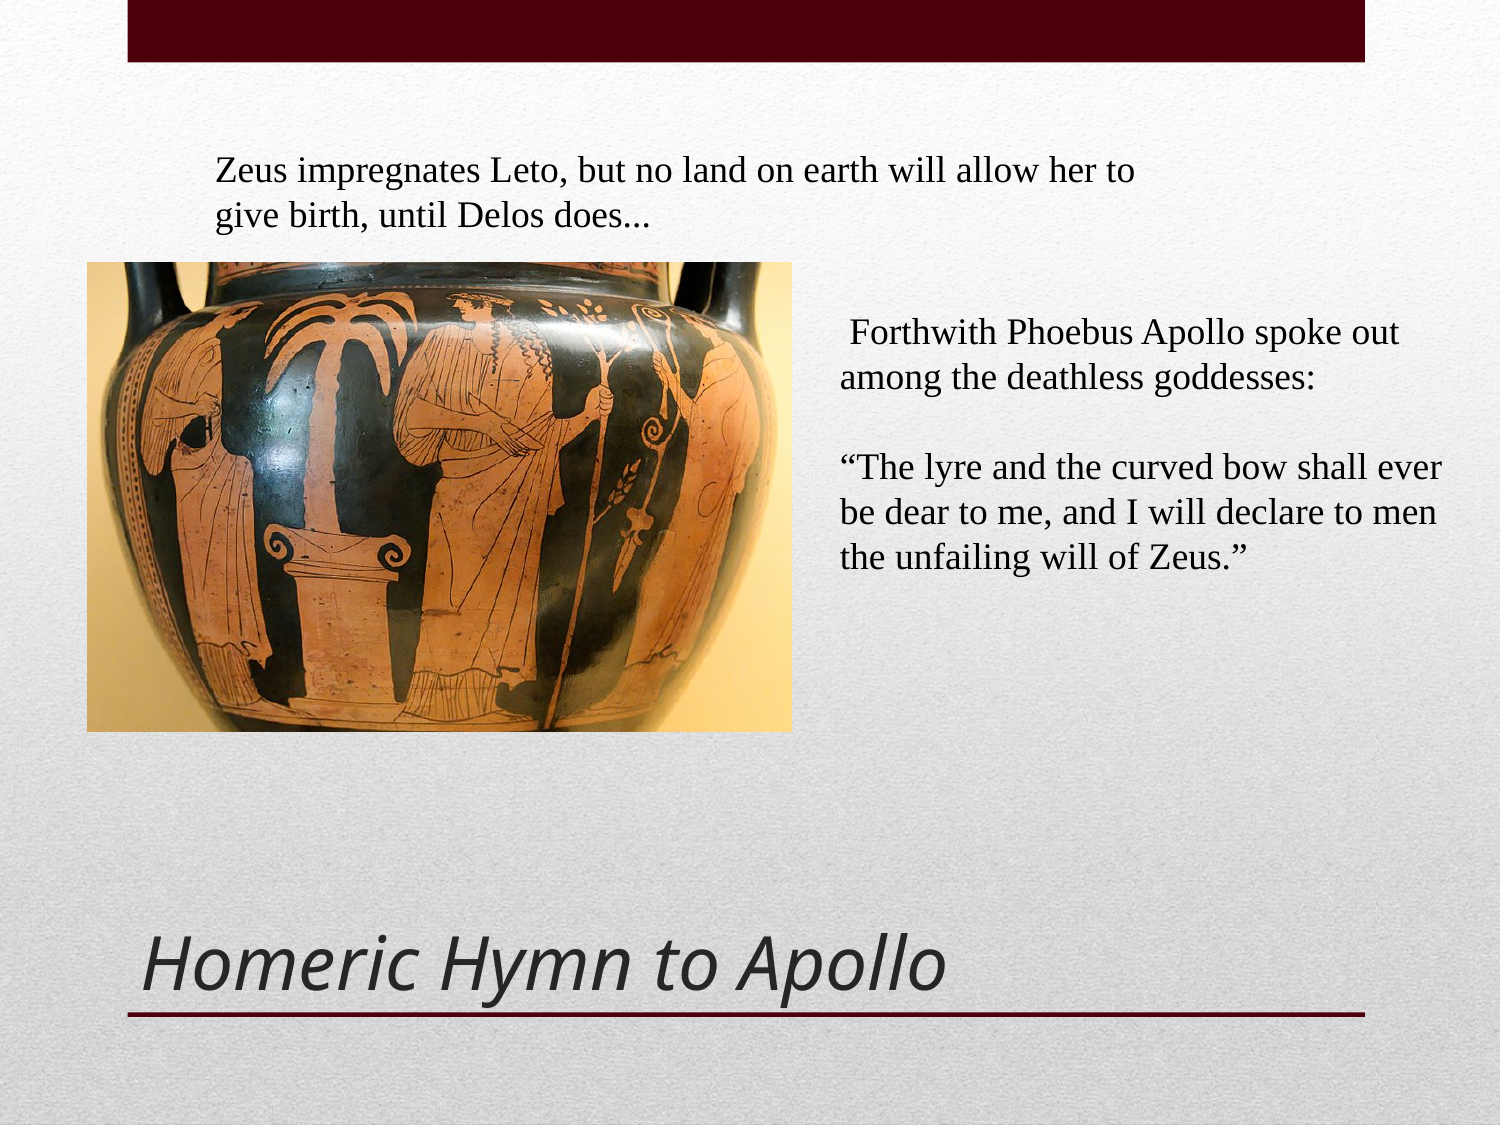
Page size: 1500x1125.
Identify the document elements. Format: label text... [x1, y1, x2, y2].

picture [86, 261, 793, 733]
text_box Zeus impregnates Leto, but no land on earth will allow her to give birth, until Delos does... [200, 137, 1200, 243]
title Homeric Hymn to Apollo [125, 750, 1238, 1013]
text_box Forthwith Phoebus Apollo spoke out among the deathless goddesses: “The lyre and the curved bow shall ever be dear to me, and I will declare to men the unfailing will of Zeus.” [825, 299, 1486, 585]
